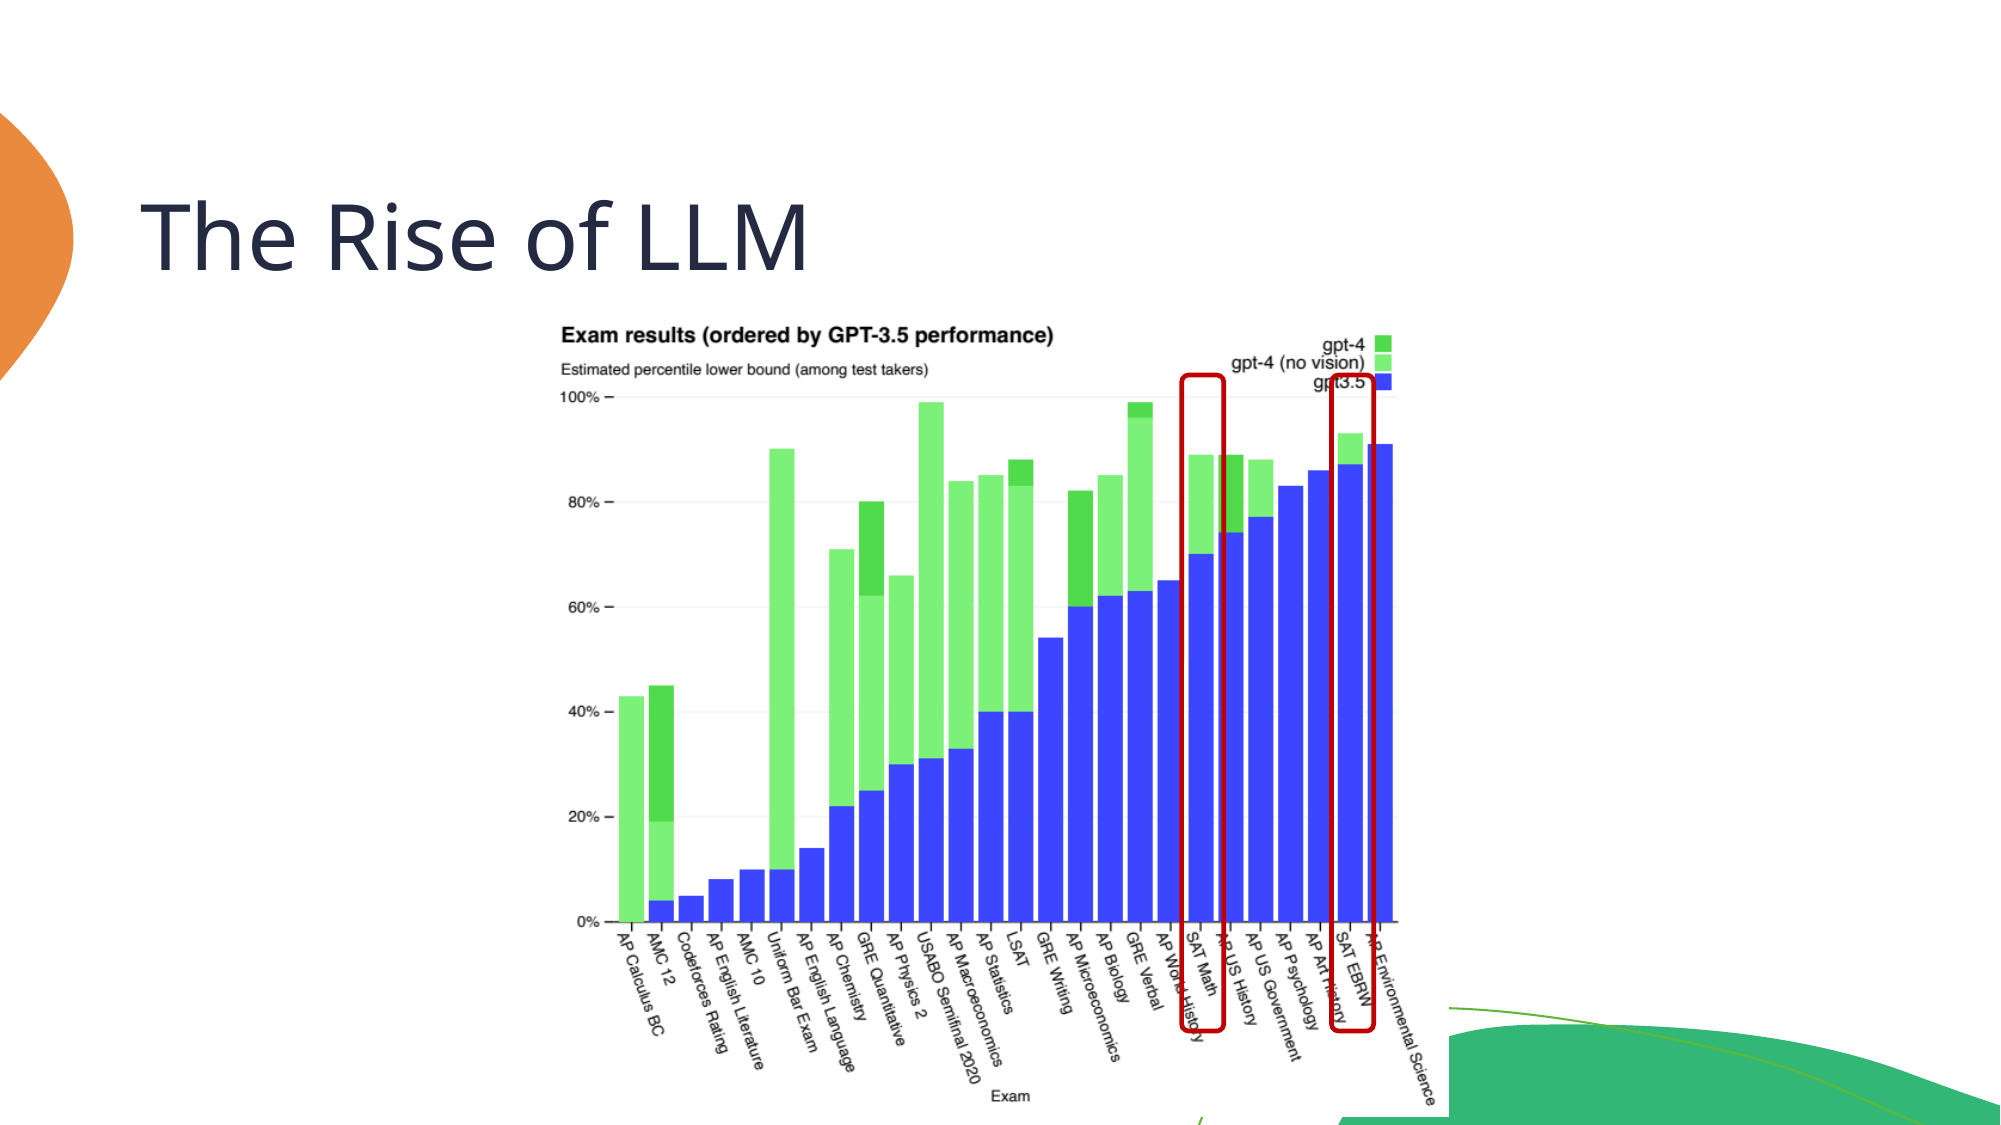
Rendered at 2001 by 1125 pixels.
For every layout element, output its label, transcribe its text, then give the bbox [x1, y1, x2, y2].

title The Rise of LLM [125, 125, 1875, 357]
picture [551, 315, 1449, 1117]
